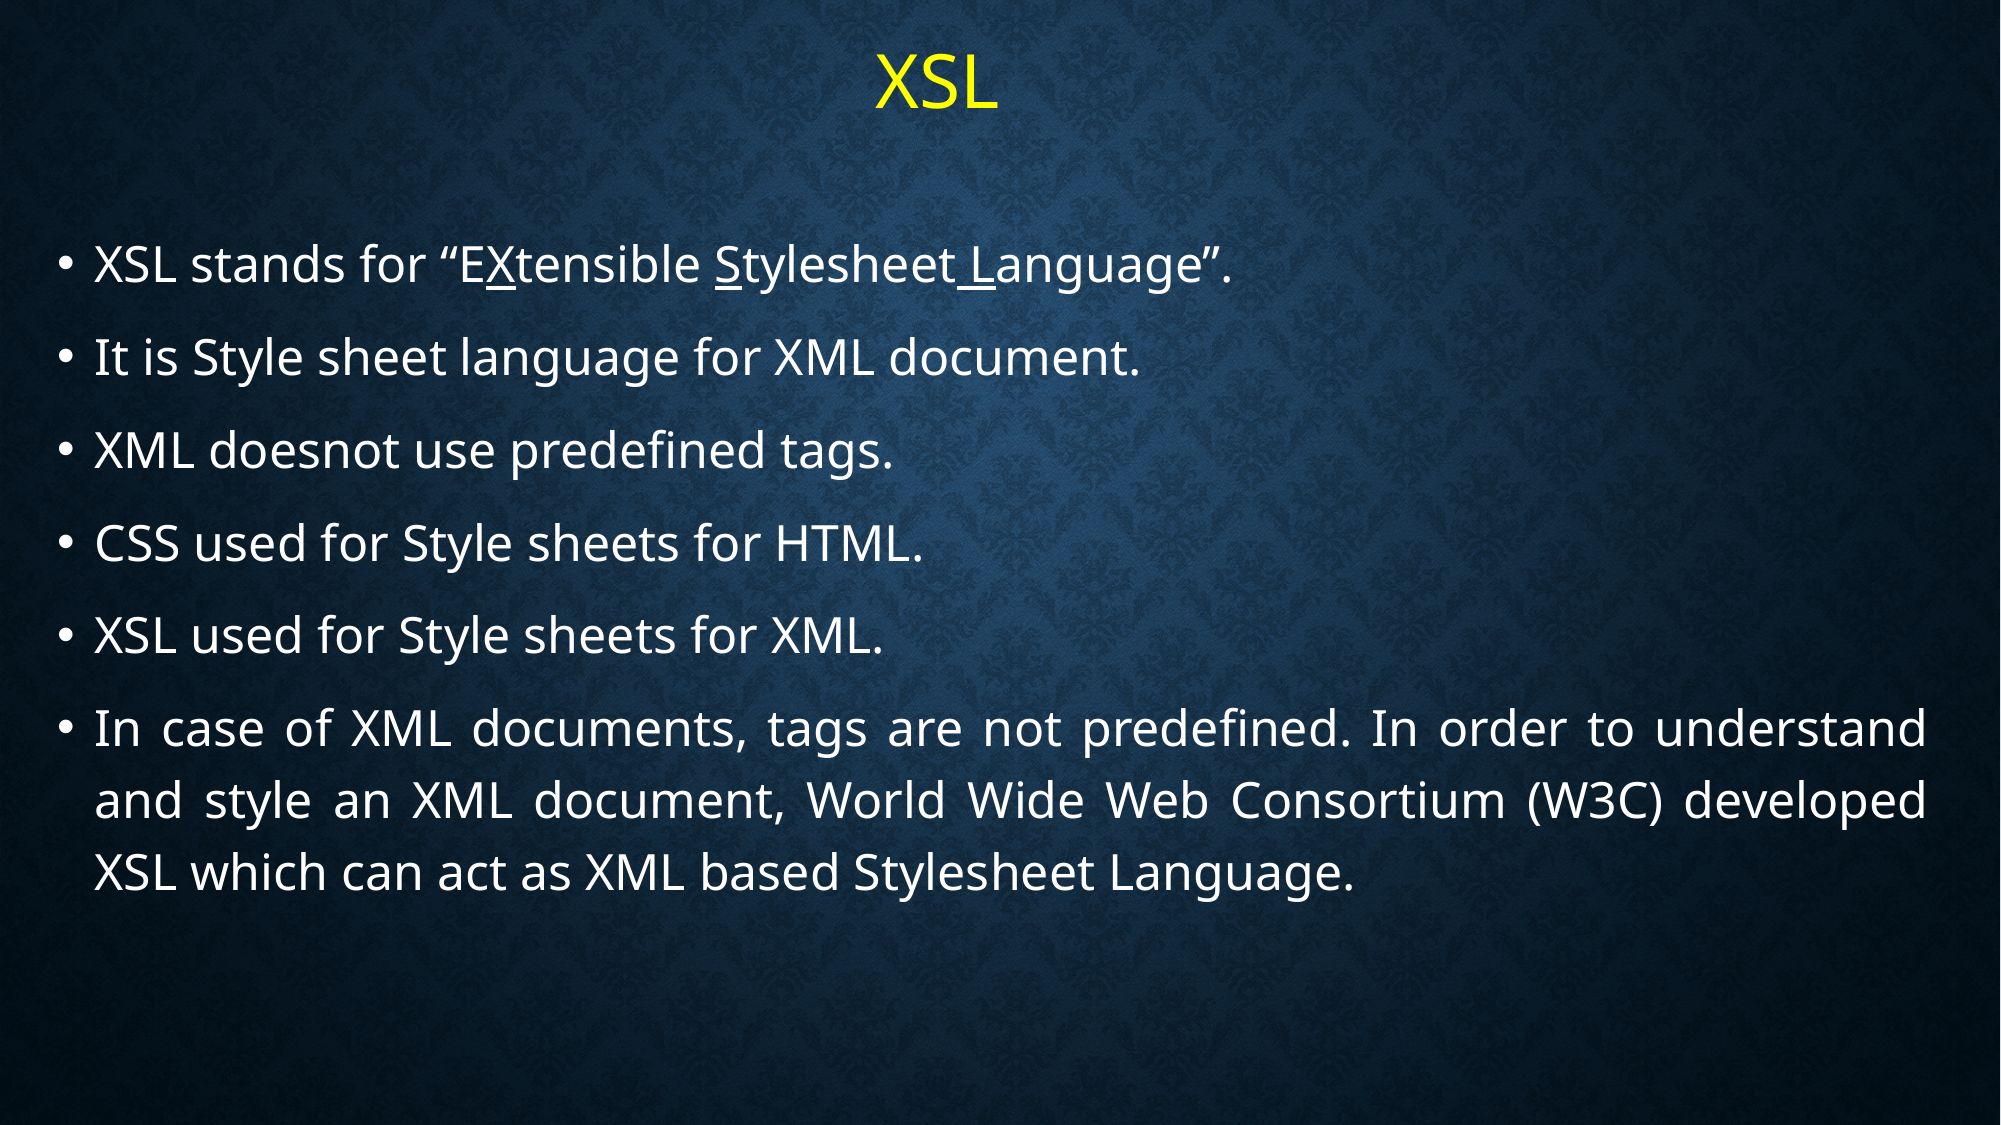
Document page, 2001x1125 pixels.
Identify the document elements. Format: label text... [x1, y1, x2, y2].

list XSL stands for “EXtensible Stylesheet Language”. It is Style sheet language for XML document. XML doesnot use predefined tags. CSS used for Style sheets for HTML. XSL used for Style sheets for XML. In case of XML documents, tags are not predefined. In order to understand and style an XML document, World Wide Web Consortium (W3C) developed XSL which can act as XML based Stylesheet Language. [42, 132, 1945, 1088]
text_box XSL [105, 26, 1770, 131]
